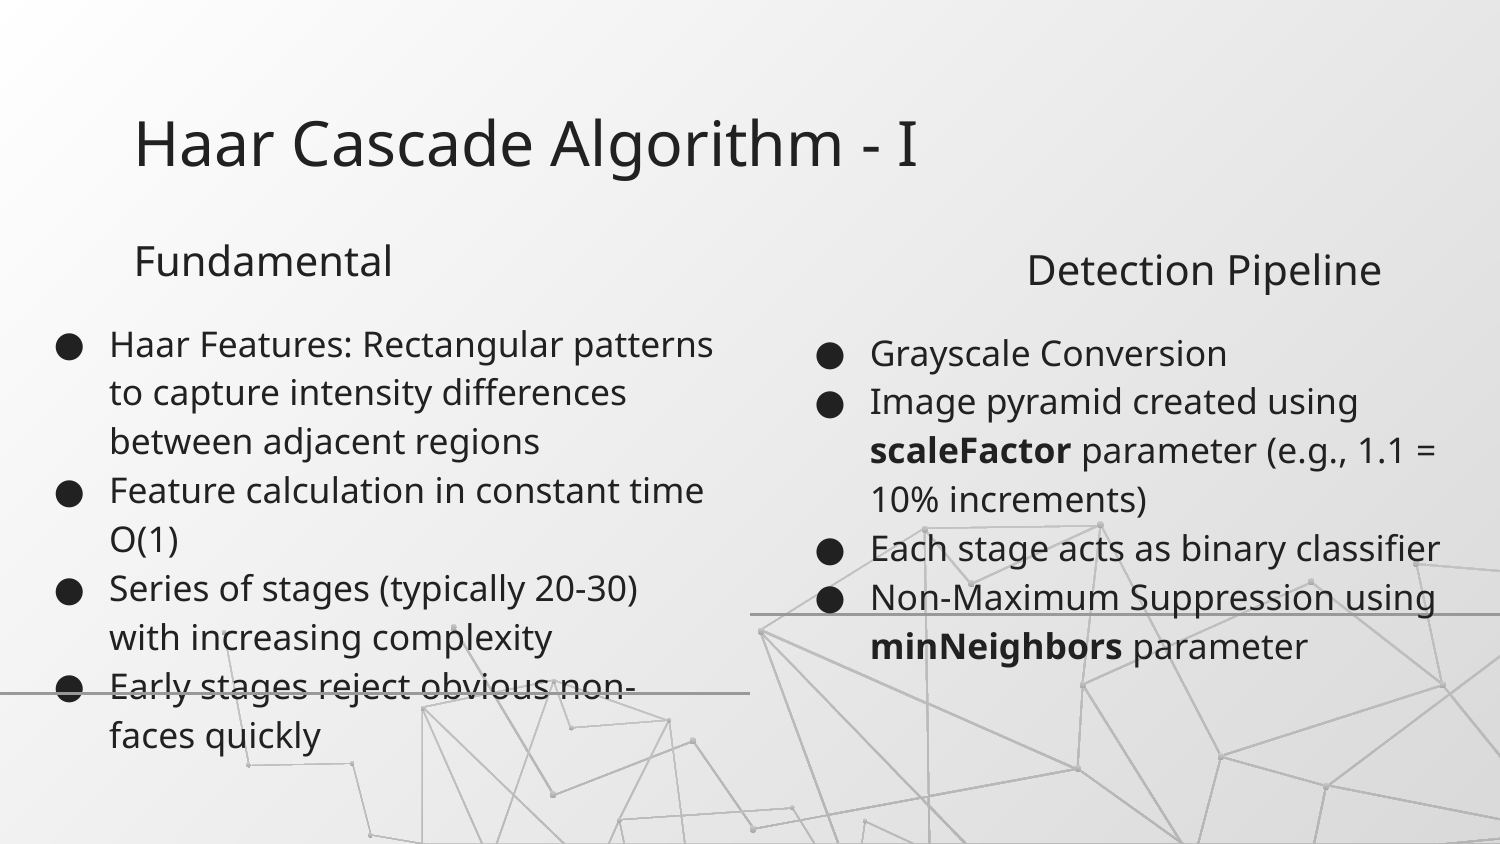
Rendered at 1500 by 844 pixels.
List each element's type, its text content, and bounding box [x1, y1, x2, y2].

title Haar Cascade Algorithm - I [118, 88, 1438, 184]
subtitle Detection Pipeline [940, 226, 1398, 309]
list Haar Features: Rectangular patterns to capture intensity differences between adjacent regions Feature calculation in constant time O(1) Series of stages (typically 20-30) with increasing complexity Early stages reject obvious non-faces quickly [19, 300, 734, 681]
list Grayscale Conversion Image pyramid created using scaleFactor parameter (e.g., 1.1 = 10% increments) Each stage acts as binary classifier Non-Maximum Suppression using minNeighbors parameter [779, 623, 1495, 690]
subtitle Fundamental [118, 217, 576, 301]
list Grayscale Conversion Image pyramid created using scaleFactor parameter (e.g., 1.1 = 10% increments) Each stage acts as binary classifier Non-Maximum Suppression using minNeighbors parameter [779, 309, 1495, 613]
